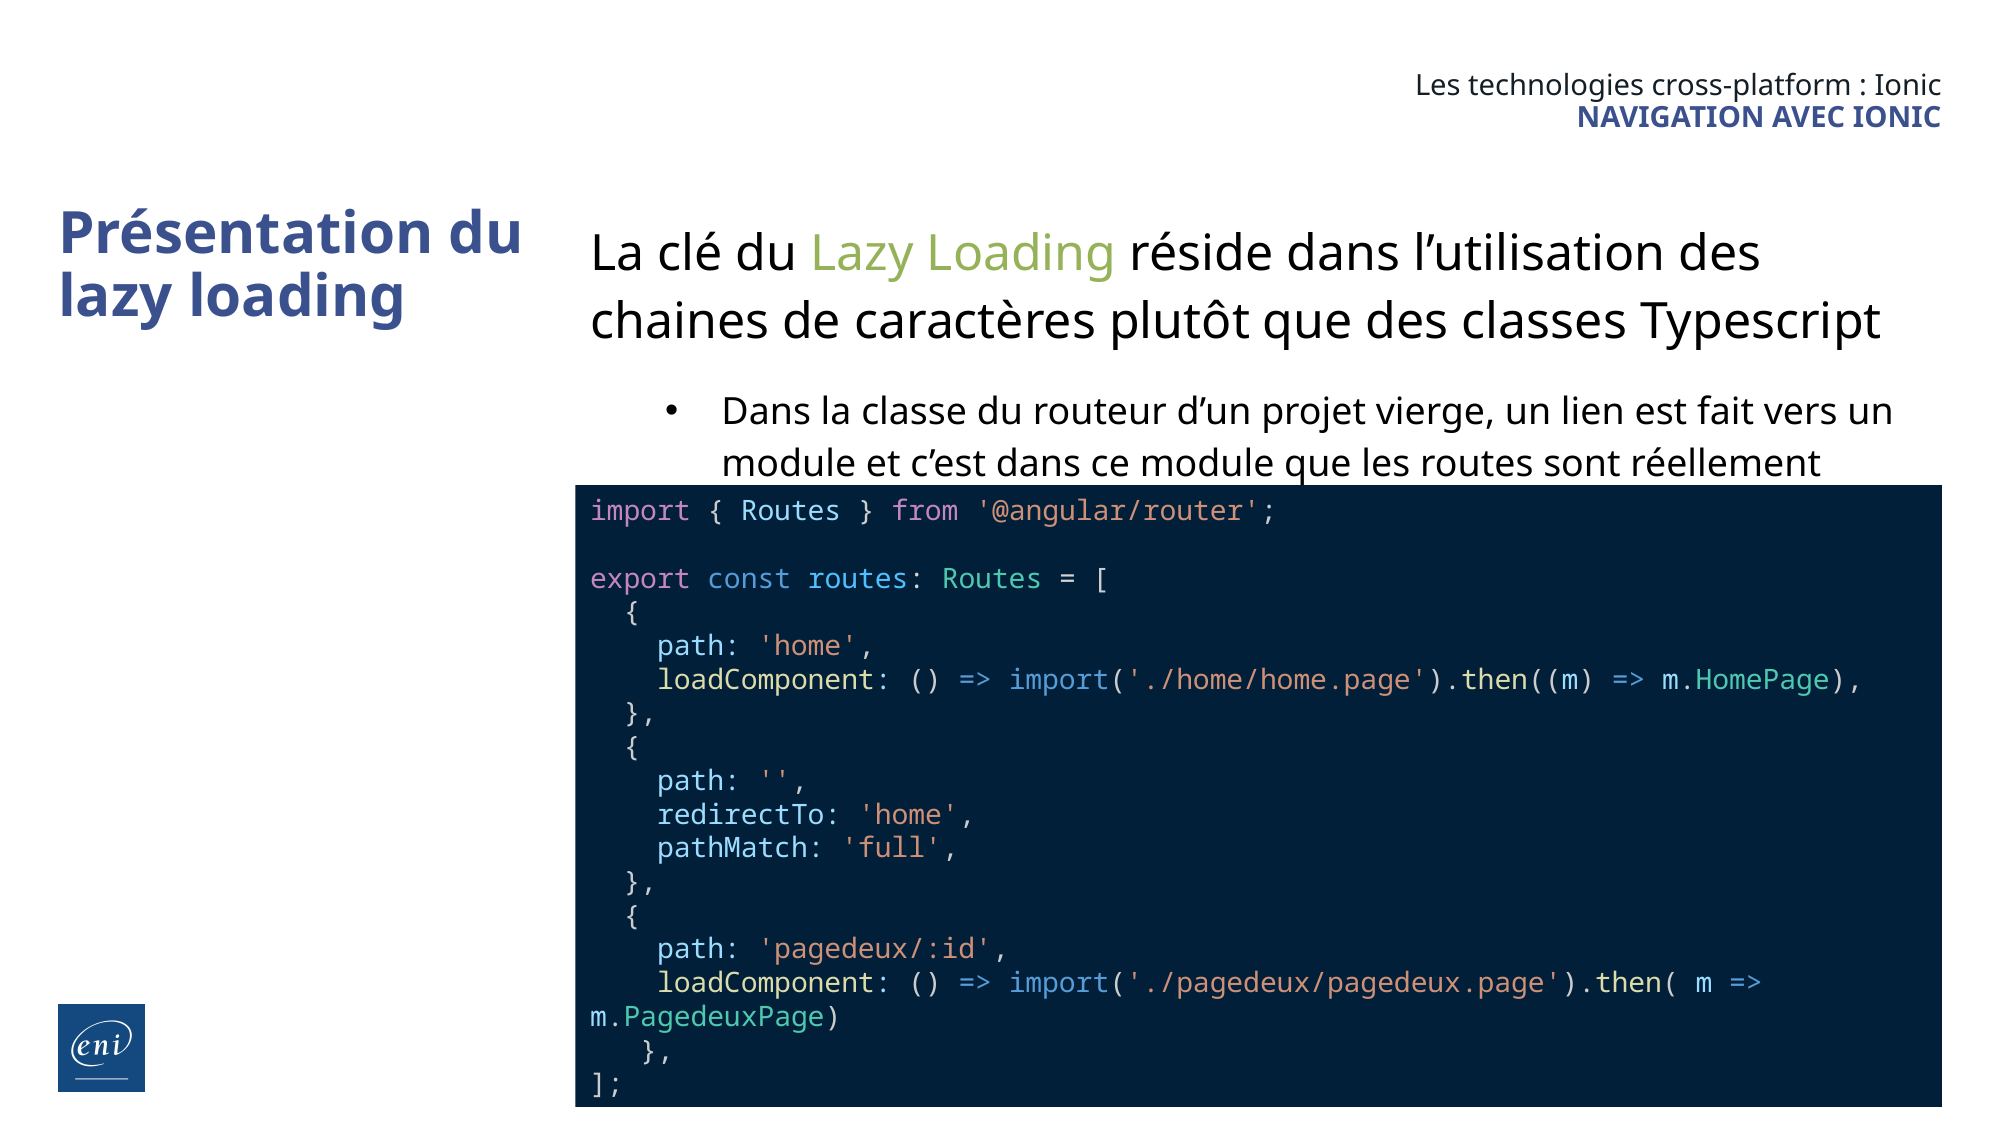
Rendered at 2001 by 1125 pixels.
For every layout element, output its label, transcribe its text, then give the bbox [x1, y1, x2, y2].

text_box Les technologies cross-platform : Ionic Navigation avec Ionic [627, 70, 1942, 160]
picture [58, 1004, 145, 1092]
text_box import { Routes } from '@angular/router'; export const routes: Routes = [ { path: 'home', loadComponent: () => import('./home/home.page').then((m) => m.HomePage), }, { path: '', redirectTo: 'home', pathMatch: 'full', }, { path: 'pagedeux/:id', loadComponent: () => import('./pagedeux/pagedeux.page').then( m => m.PagedeuxPage) }, ]; [575, 485, 1942, 1107]
text_box La clé du Lazy Loading réside dans l’utilisation des chaines de caractères plutôt que des classes Typescript Dans la classe du routeur d’un projet vierge, un lien est fait vers un module et c’est dans ce module que les routes sont réellement déclarées [575, 203, 1942, 485]
text_box Présentation du lazy loading [58, 203, 526, 929]
